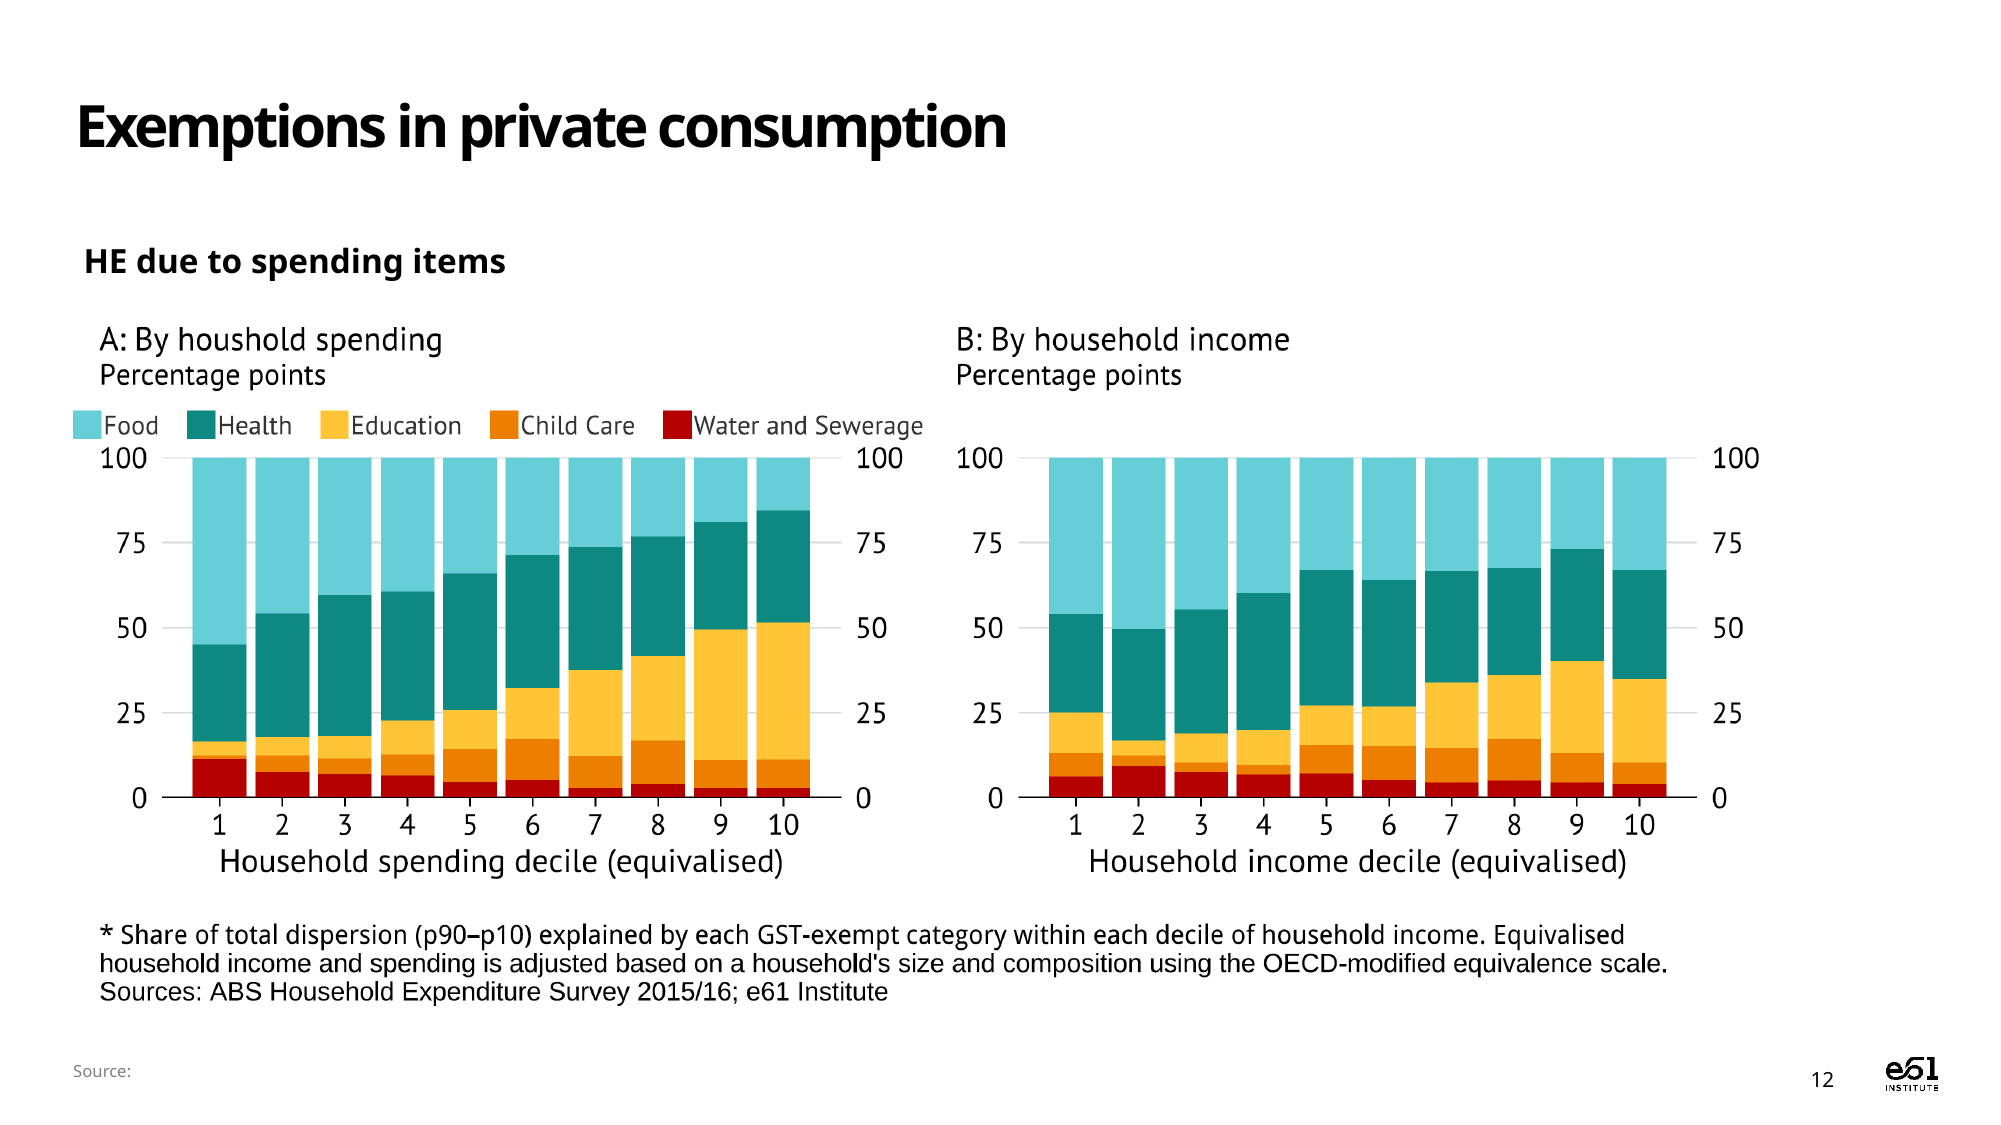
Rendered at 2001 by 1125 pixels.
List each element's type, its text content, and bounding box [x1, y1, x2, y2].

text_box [60, 232, 1778, 1012]
slide_number 12 [1795, 1050, 1888, 1095]
title Exemptions in private consumption [60, 95, 1941, 211]
picture [1883, 1048, 1941, 1096]
footer Source: [58, 1050, 671, 1095]
